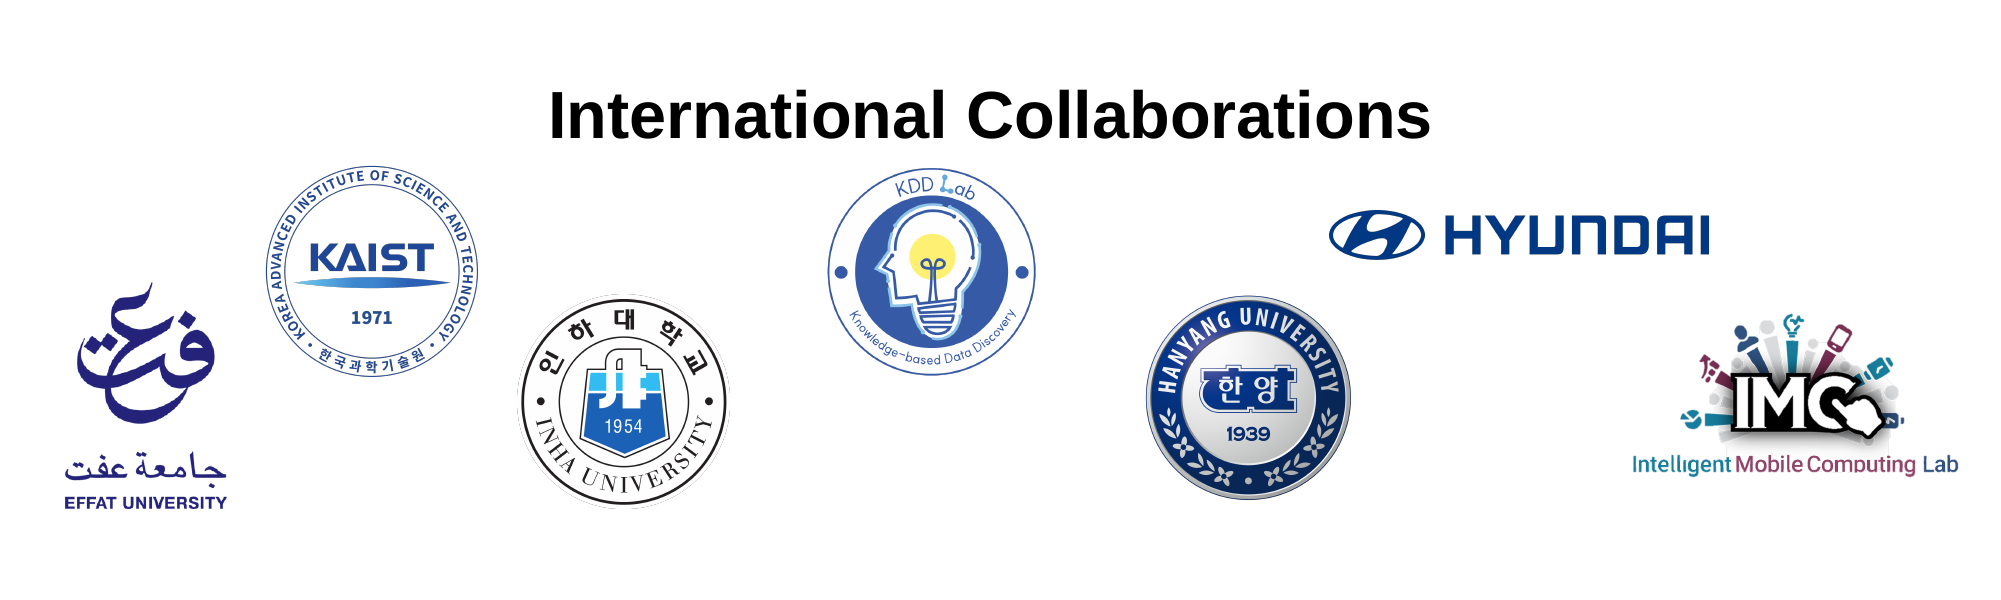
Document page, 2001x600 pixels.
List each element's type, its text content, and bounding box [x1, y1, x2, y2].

picture [517, 294, 730, 509]
picture [65, 282, 227, 509]
picture [1329, 210, 1709, 260]
text_box International Collaborations [533, 64, 1449, 159]
picture [264, 164, 480, 379]
picture [824, 164, 1039, 379]
picture [1133, 284, 1356, 509]
picture [1628, 311, 1965, 492]
